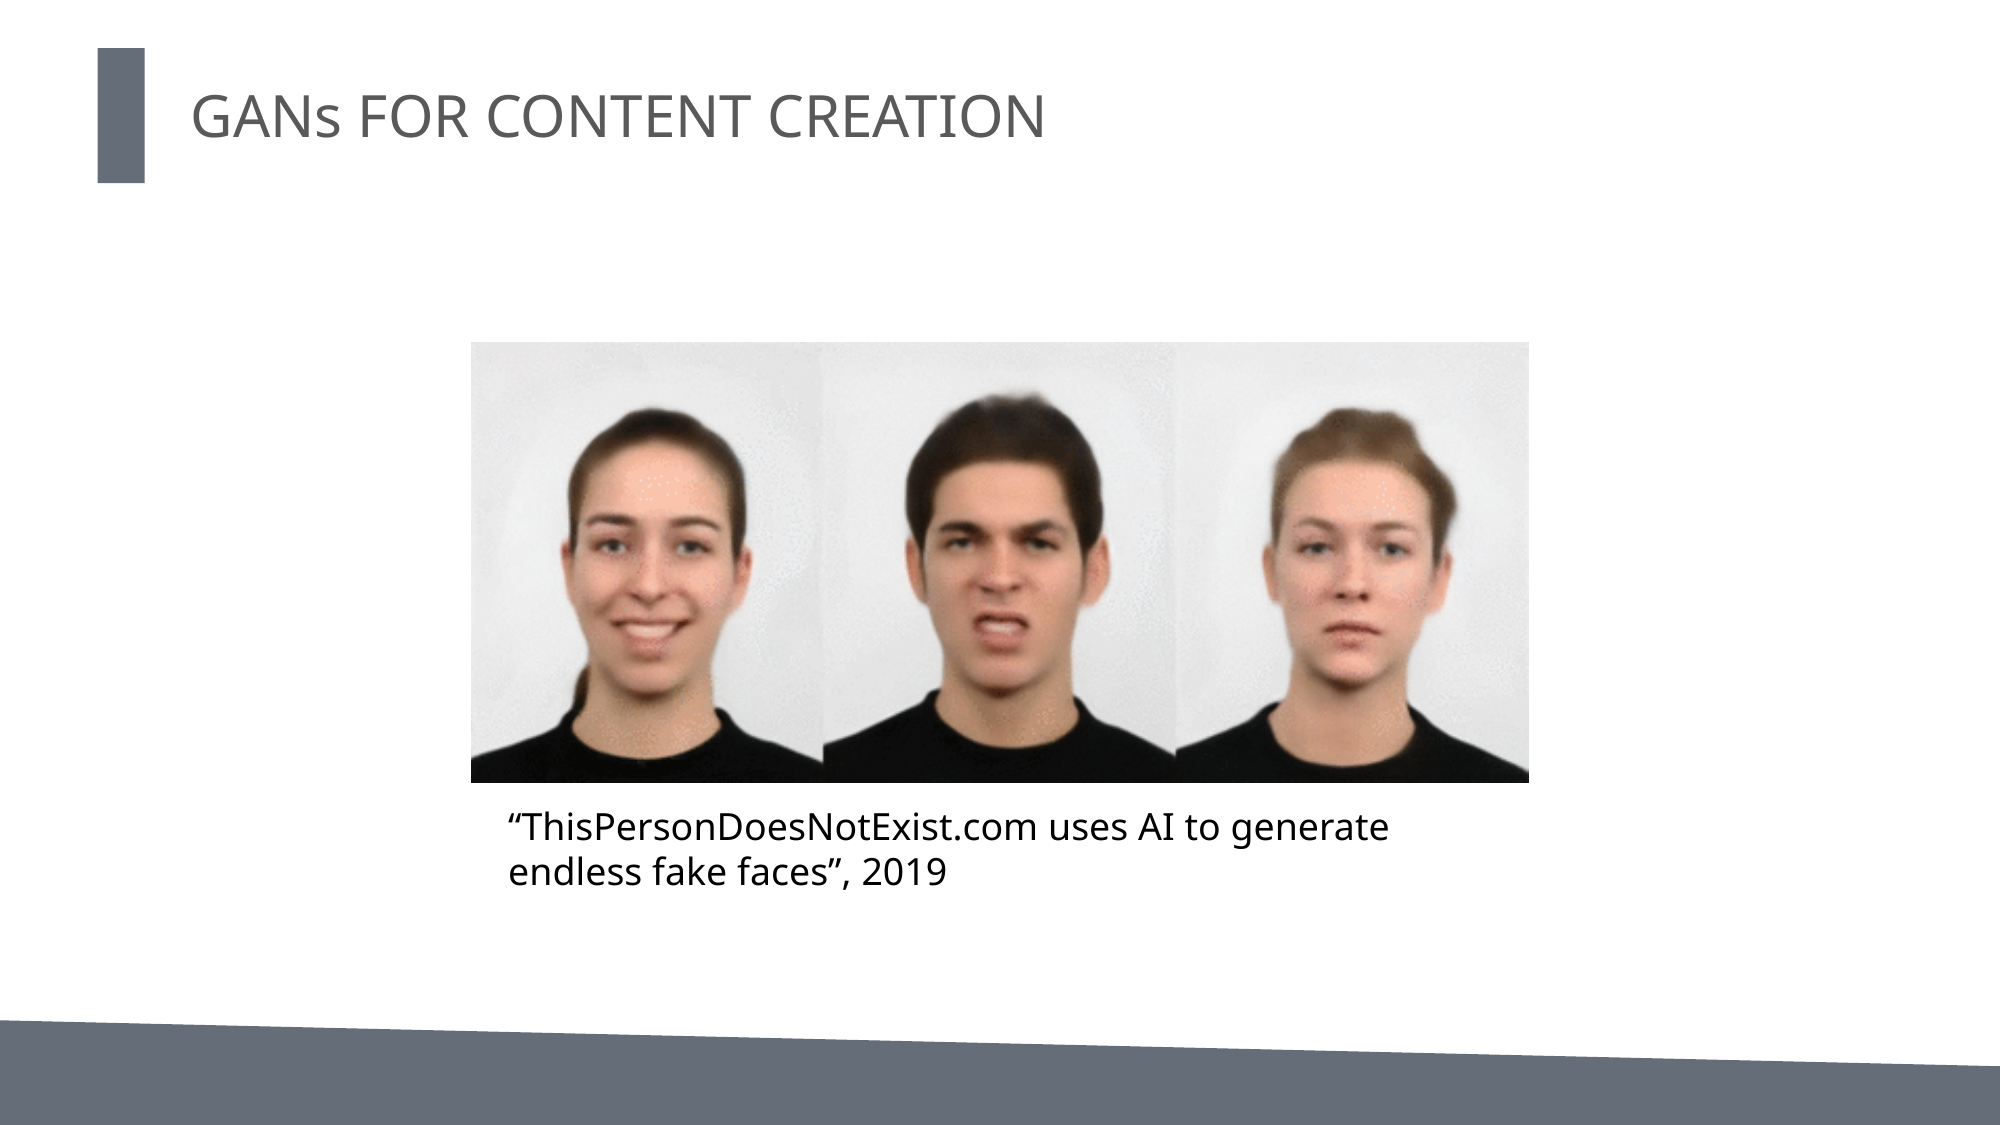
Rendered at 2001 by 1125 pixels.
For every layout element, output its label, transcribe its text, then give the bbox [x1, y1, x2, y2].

text_box [97, 47, 146, 184]
picture [471, 342, 1529, 783]
text_box “ThisPersonDoesNotExist.com uses AI to generate endless fake faces”, 2019 [493, 795, 1494, 900]
text_box [0, 1019, 2000, 1125]
text_box GANs FOR CONTENT CREATION [176, 71, 1811, 157]
